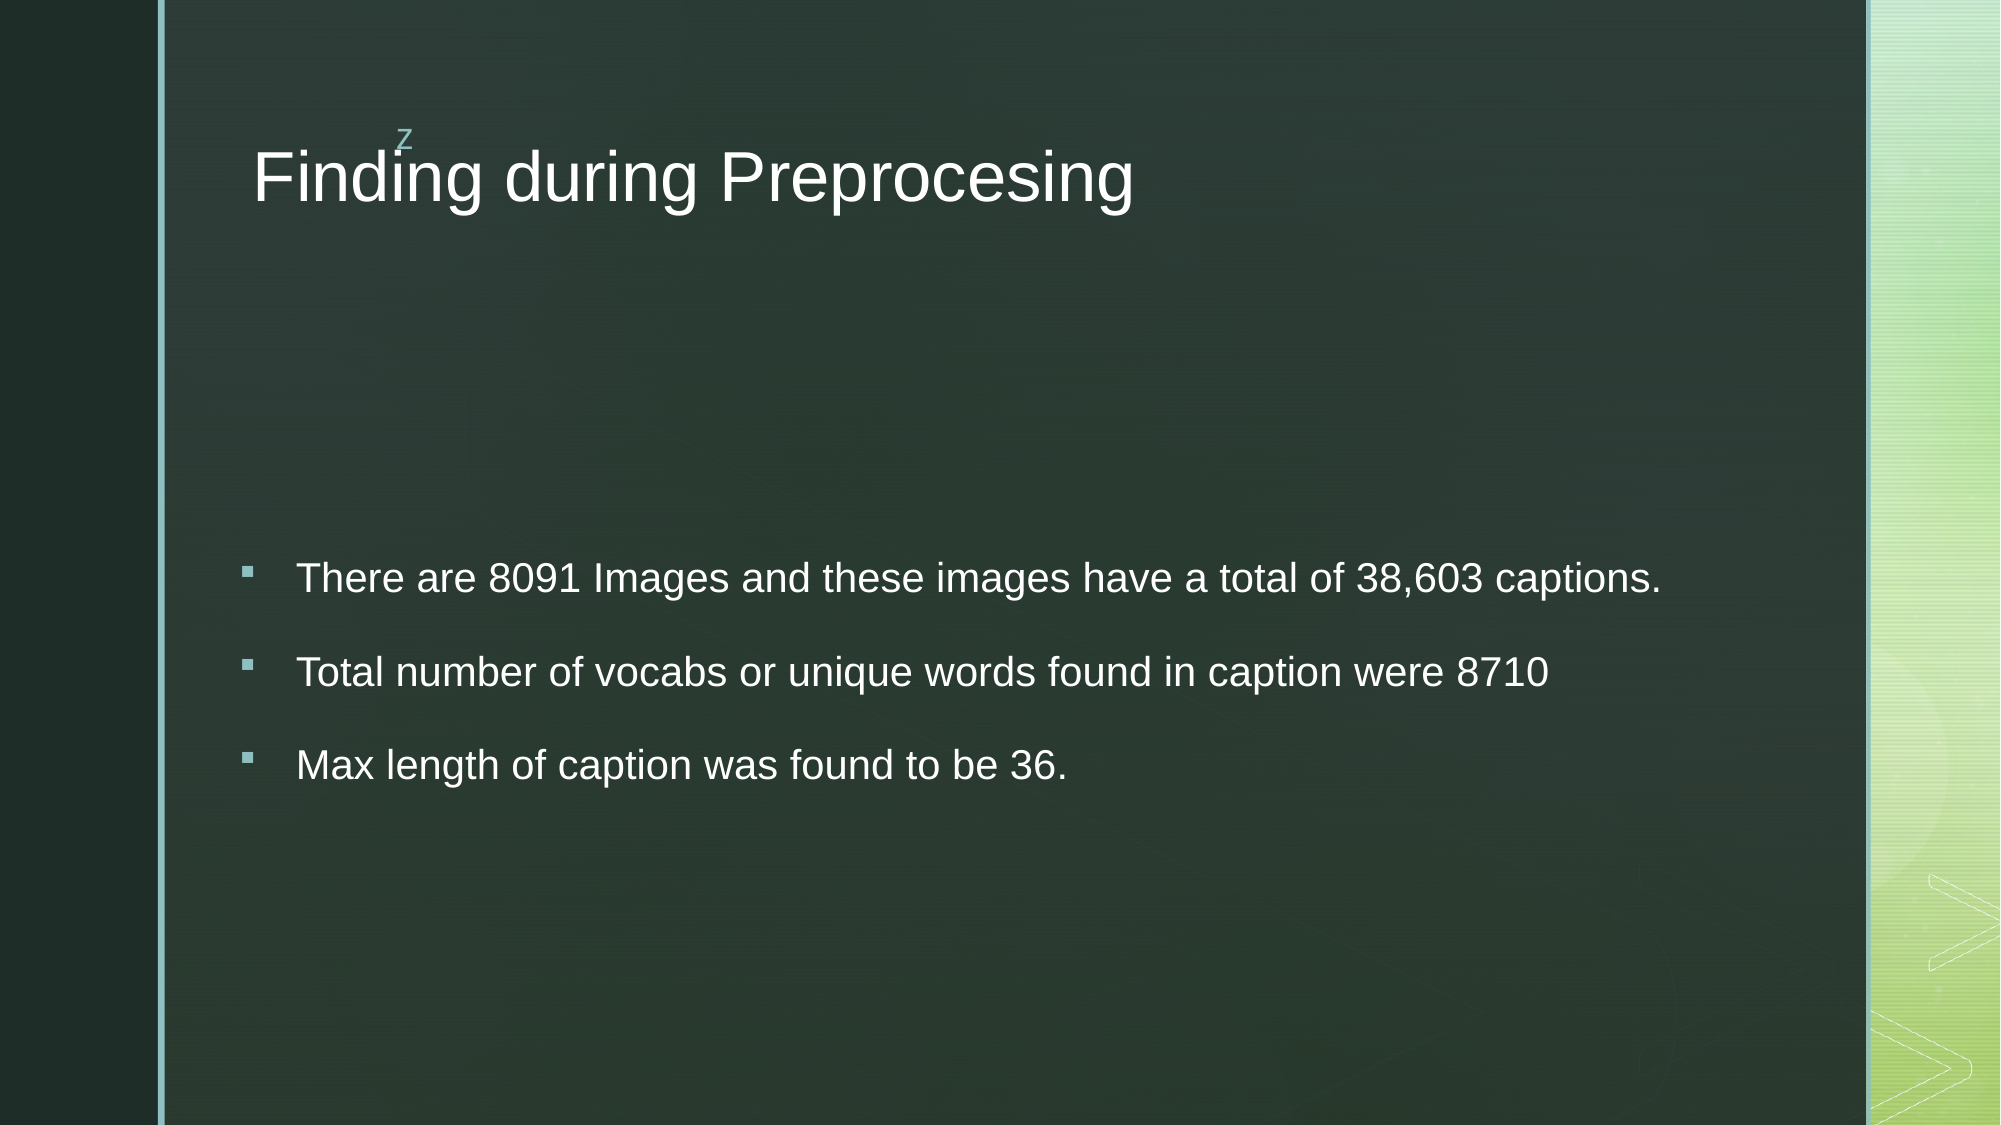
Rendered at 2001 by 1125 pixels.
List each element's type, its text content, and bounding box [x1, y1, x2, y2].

picture [1871, 0, 2001, 1125]
list There are 8091 Images and these images have a total of 38,603 captions. Total number of vocabs or unique words found in caption were 8710 Max length of caption was found to be 36. [224, 336, 1734, 993]
title Finding during Preprocesing [237, 132, 1734, 310]
